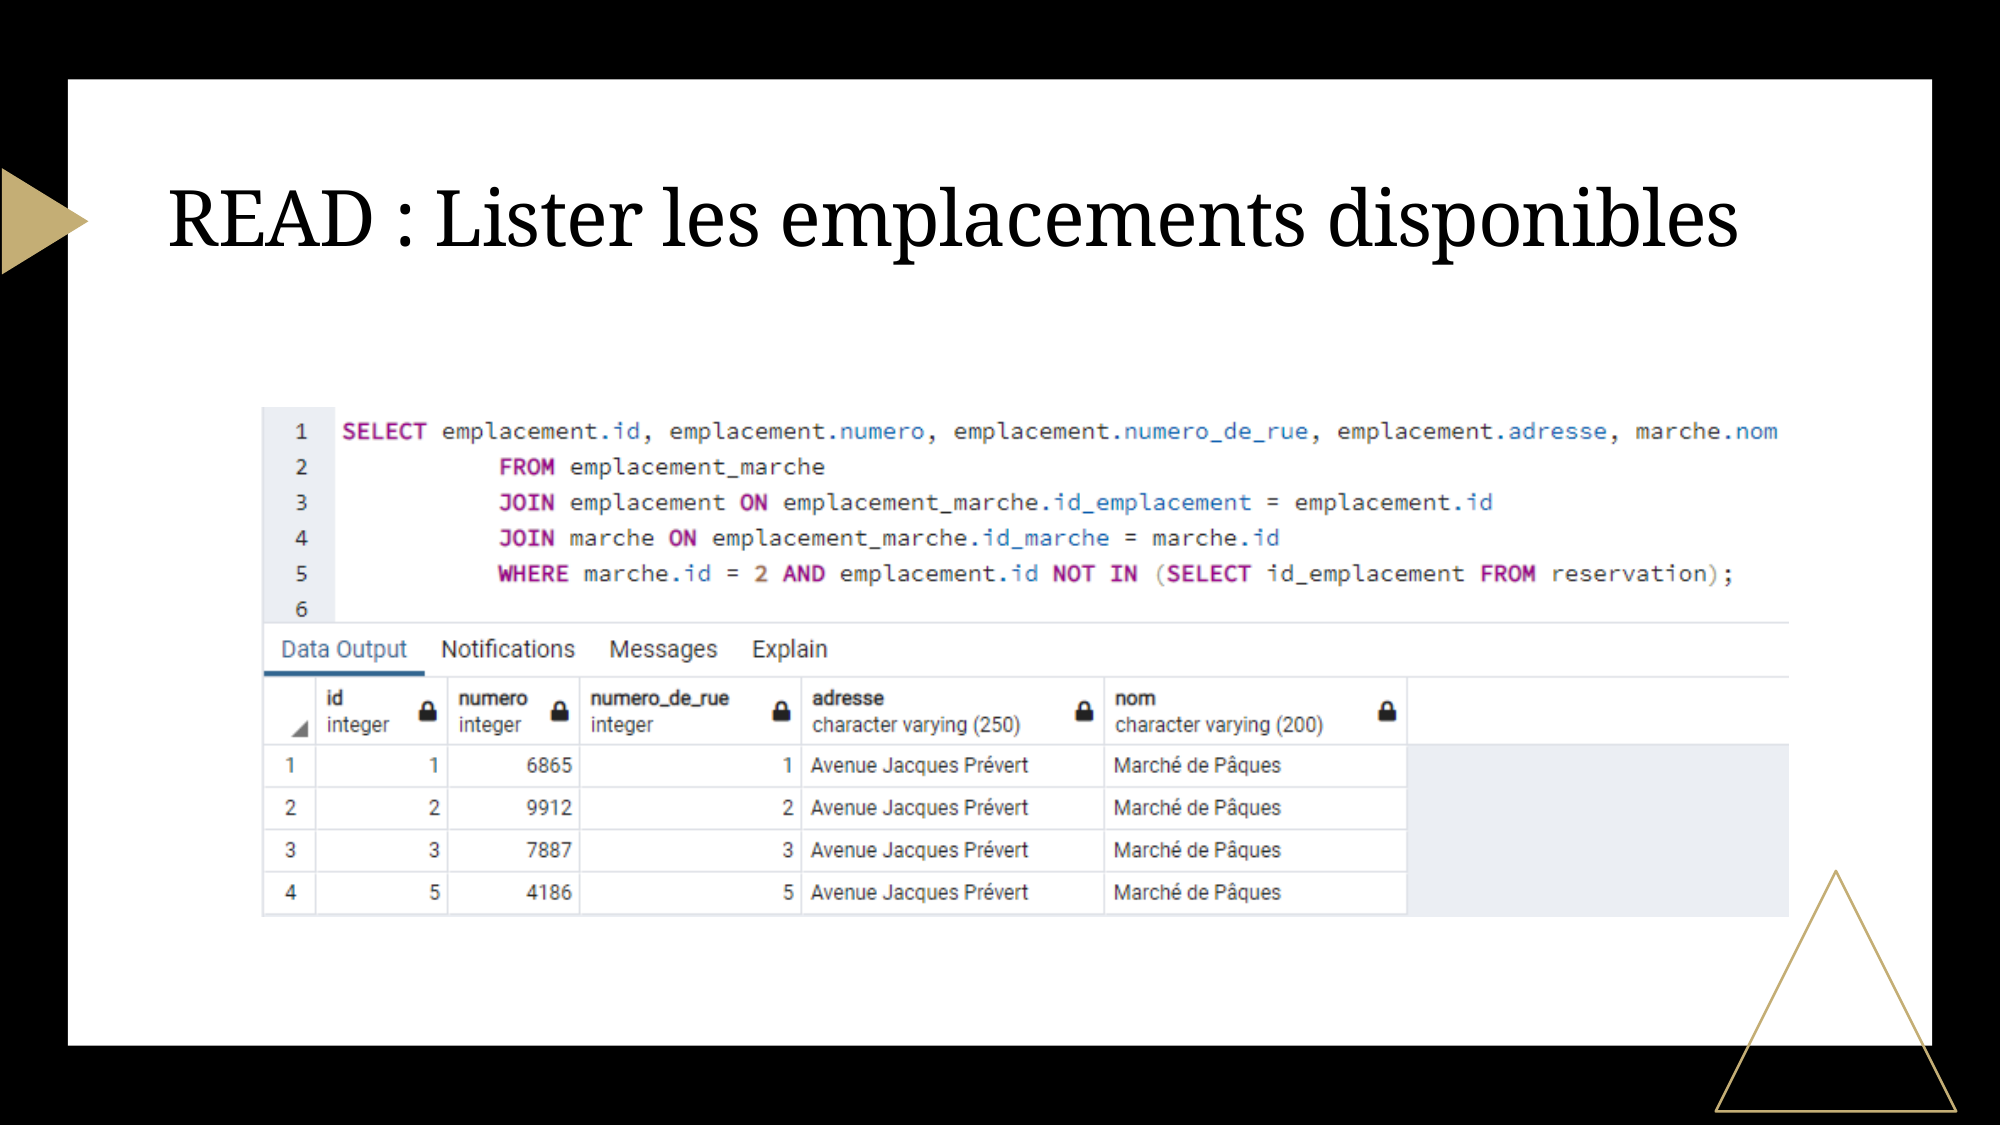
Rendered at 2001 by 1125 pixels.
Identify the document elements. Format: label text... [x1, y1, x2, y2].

title READ : Lister les emplacements disponibles [152, 146, 1868, 296]
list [260, 407, 1789, 918]
